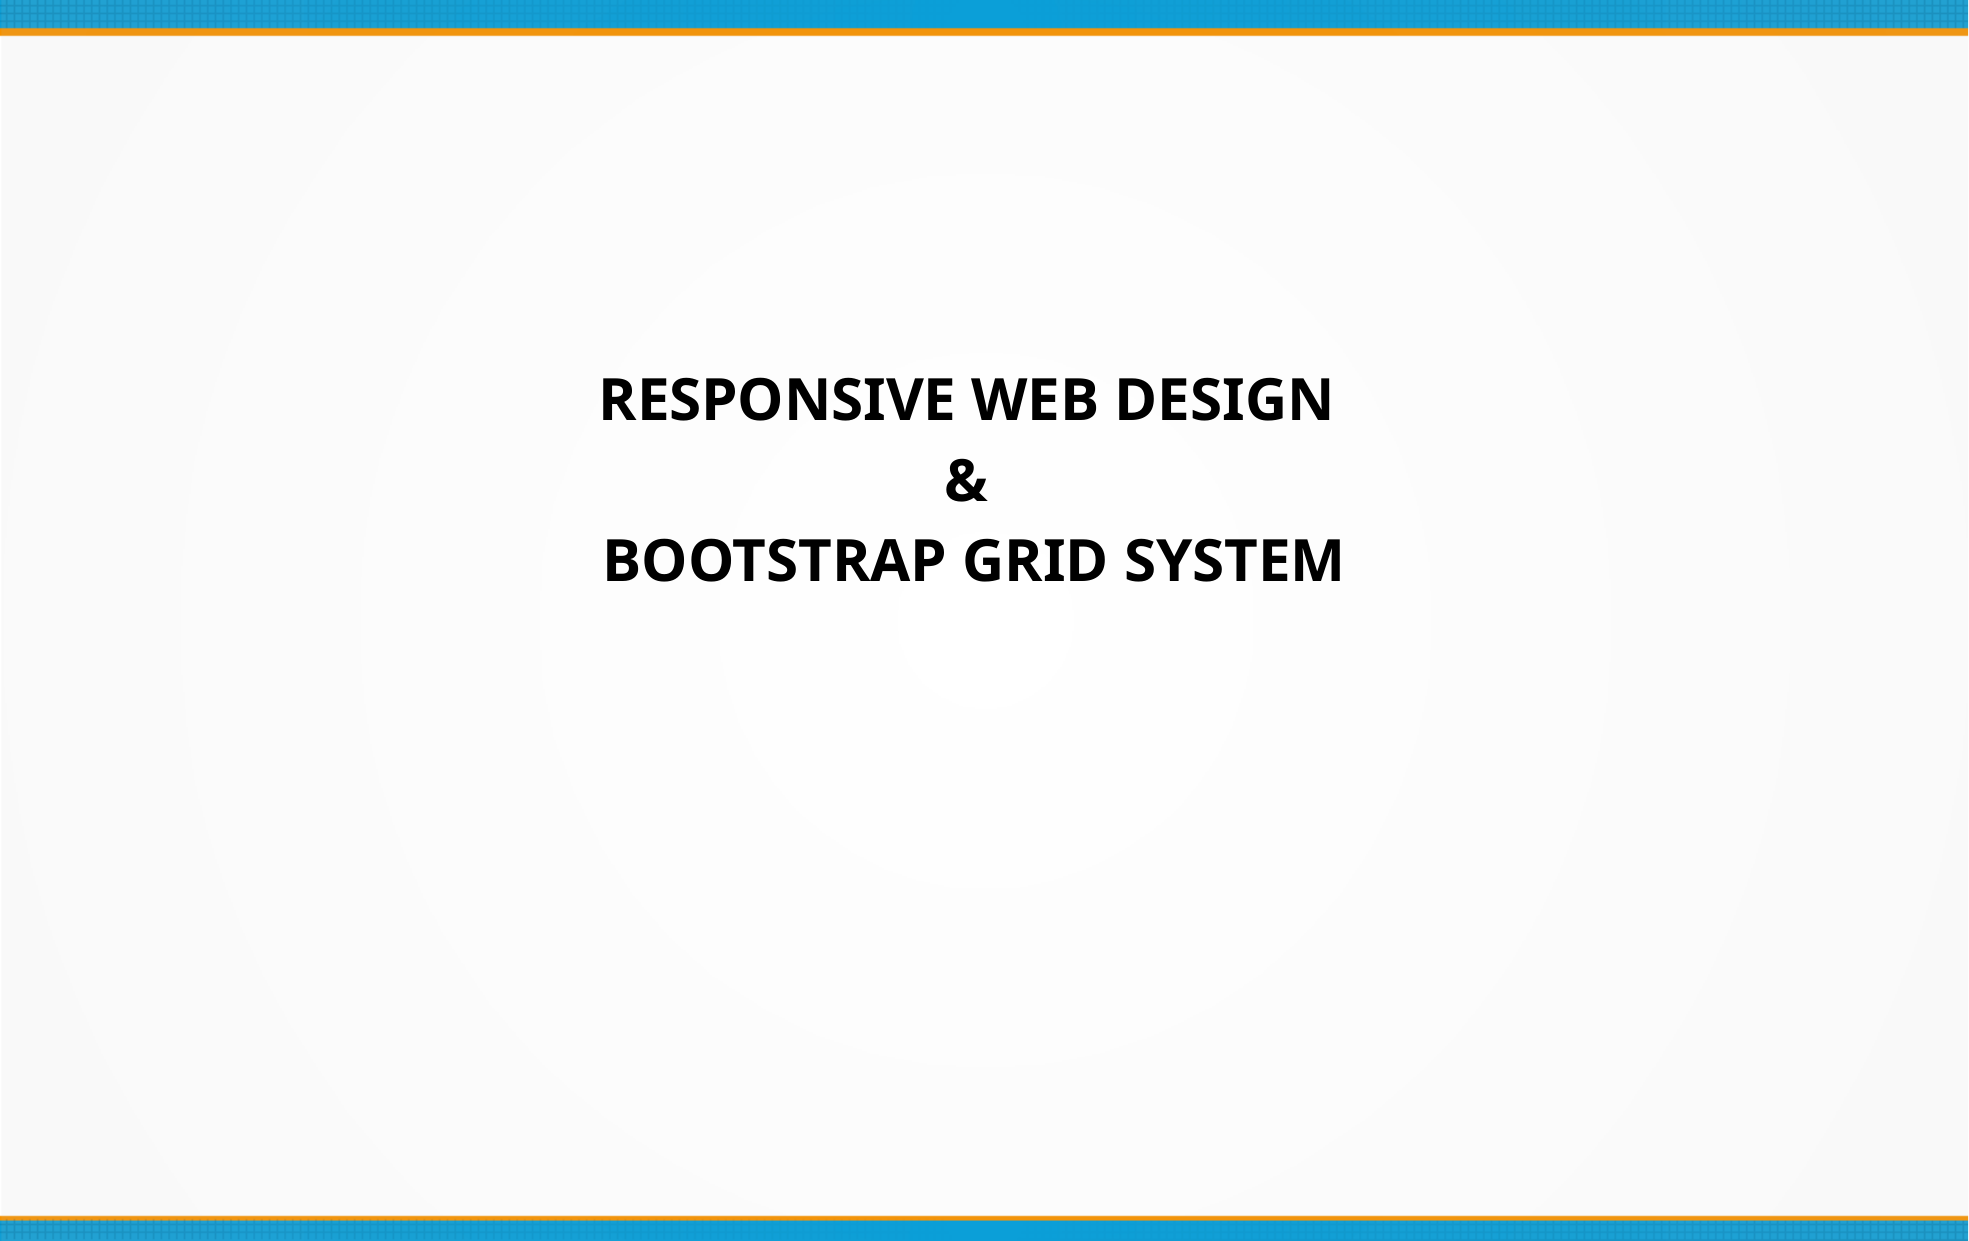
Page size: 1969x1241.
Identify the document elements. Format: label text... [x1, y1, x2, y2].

text_box RESPONSIVE WEB DESIGN & BOOTSTRAP GRID SYSTEM [307, 349, 1642, 596]
picture [0, 0, 1969, 1241]
